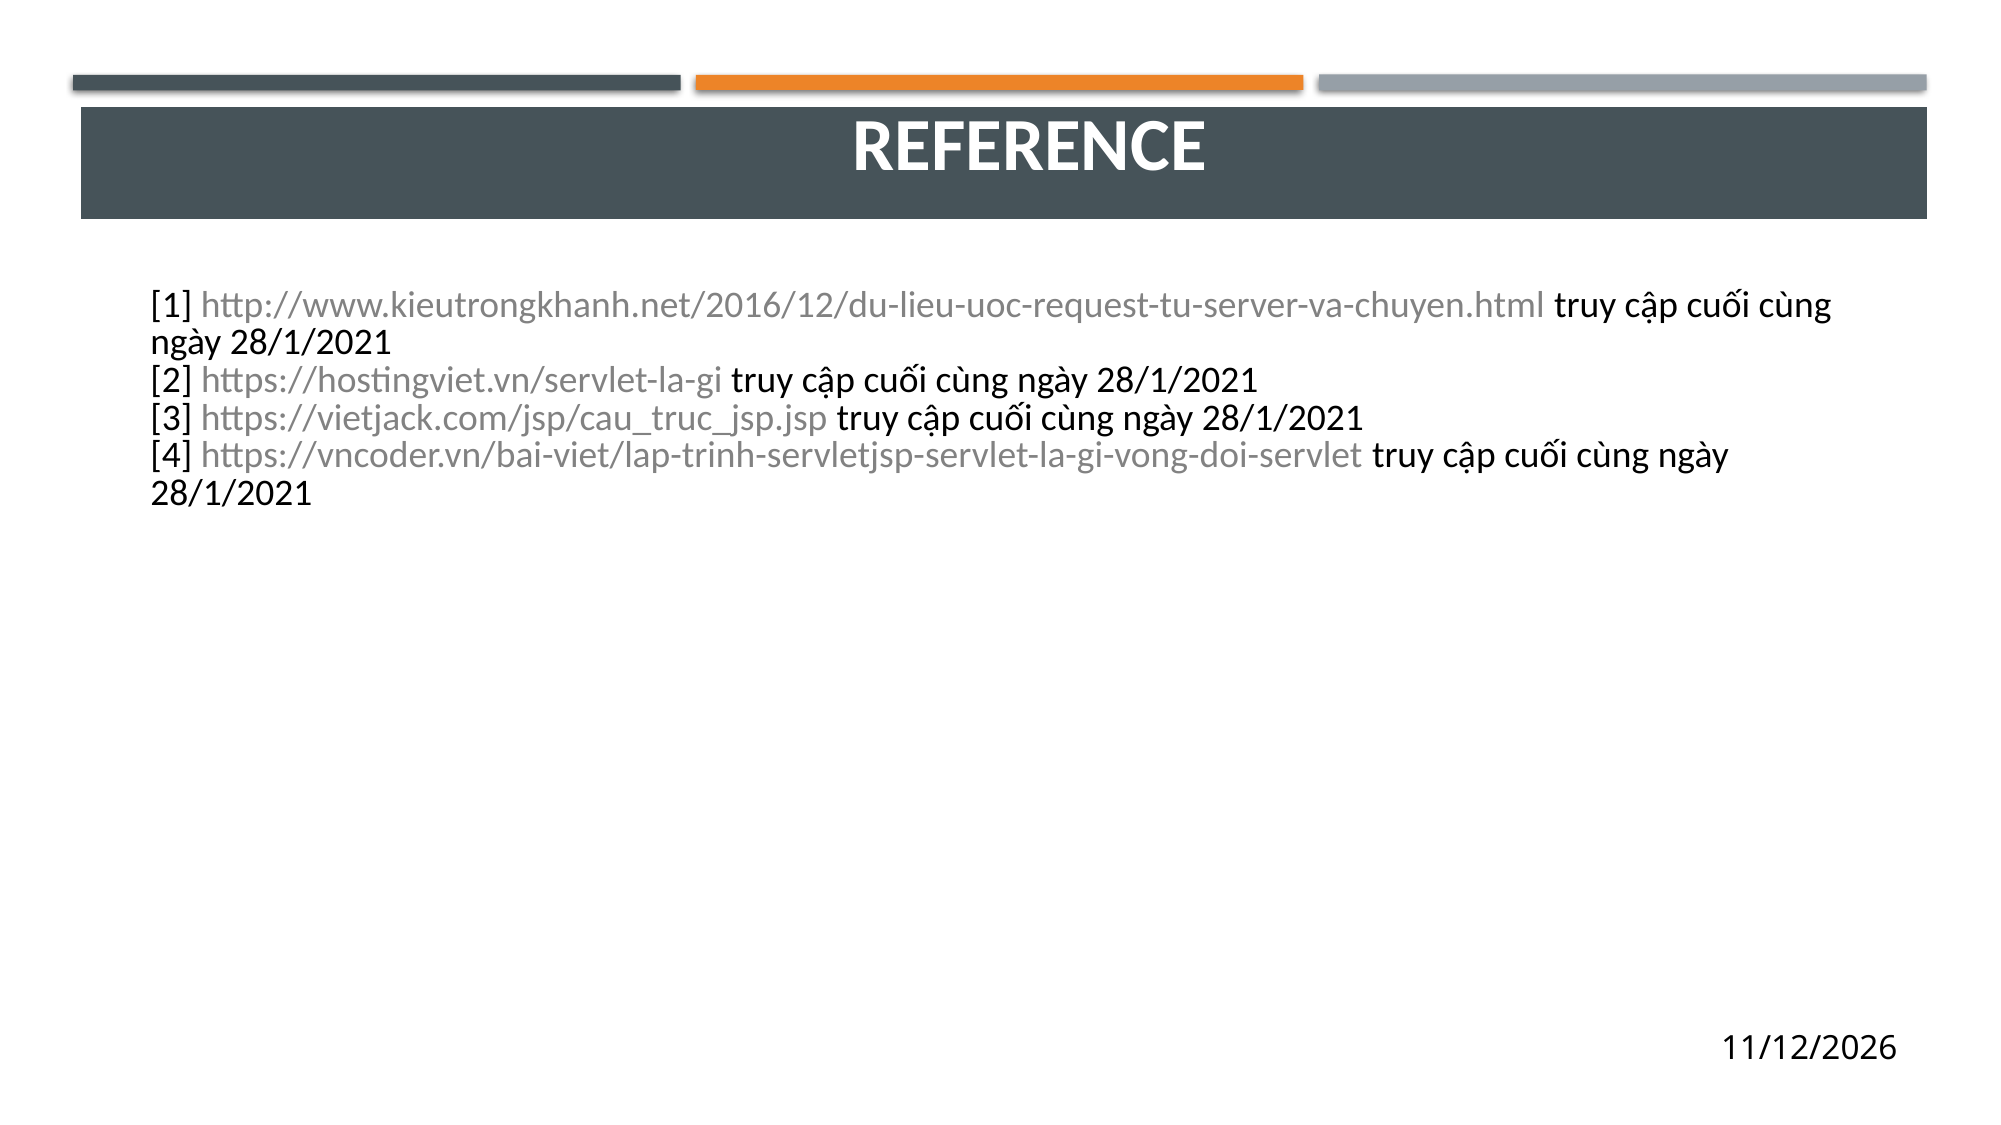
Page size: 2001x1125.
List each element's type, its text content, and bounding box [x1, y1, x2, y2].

table_header [1] http://www.kieutrongkhanh.net/2016/12/du-lieu-uoc-request-tu-server-va-chuyen.html truy cập cuối cùng ngày 28/1/2021 [2] https://hostingviet.vn/servlet-la-gi truy cập cuối cùng ngày 28/1/2021 [3] https://vietjack.com/jsp/cau_truc_jsp.jsp truy cập cuối cùng ngày 28/1/2021 [4] https://vncoder.vn/bai-viet/lap-trinh-servletjsp-servlet-la-gi-vong-doi-servlet truy cập cuối cùng ngày 28/1/2021 [136, 282, 1912, 671]
table_header REFERENCE [81, 107, 1927, 219]
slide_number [1445, 1018, 1913, 1079]
